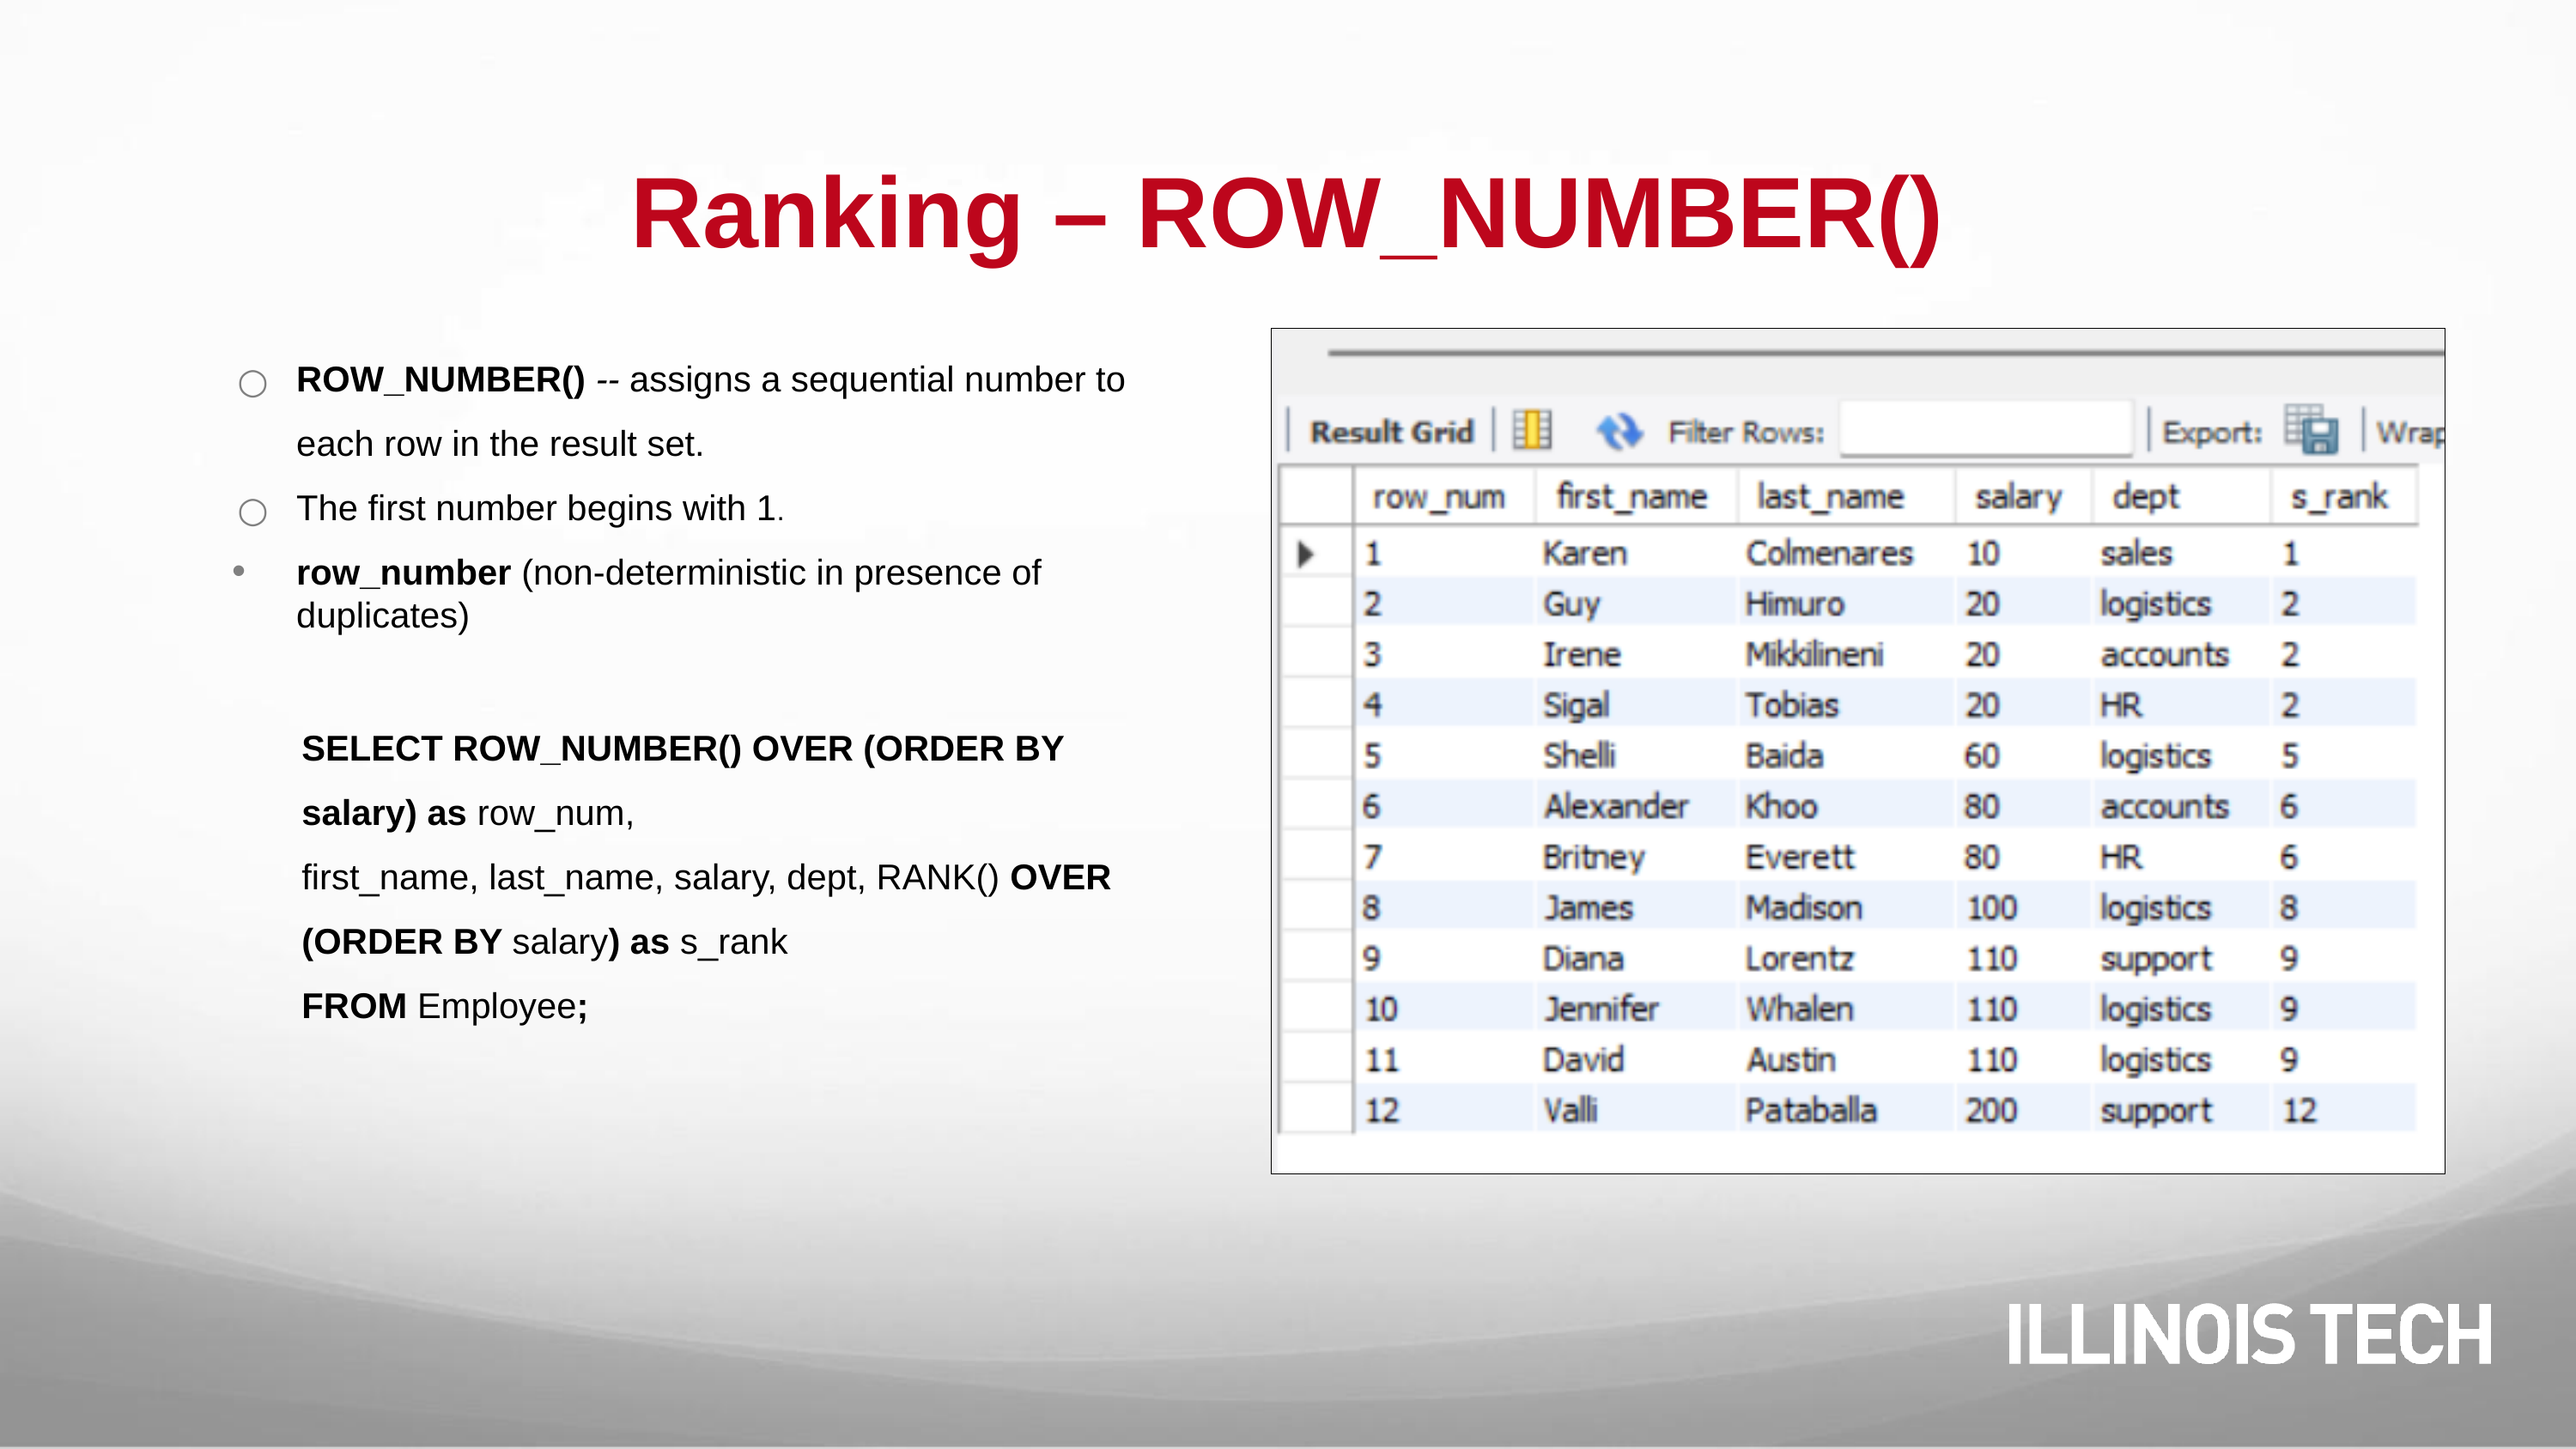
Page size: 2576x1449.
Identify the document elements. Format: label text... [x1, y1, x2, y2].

title Ranking – ROW_NUMBER() [155, 56, 2421, 275]
picture [0, 0, 2576, 1449]
list ROW_NUMBER() -- assigns a sequential number to each row in the result set. The first number begins with 1. row_number (non-deterministic in presence of duplicates) SELECT ROW_NUMBER() OVER (ORDER BY salary) as row_num, first_name, last_name, salary, dept, RANK() OVER (ORDER BY salary) as s_rank FROM Employee; [155, 328, 1199, 1311]
